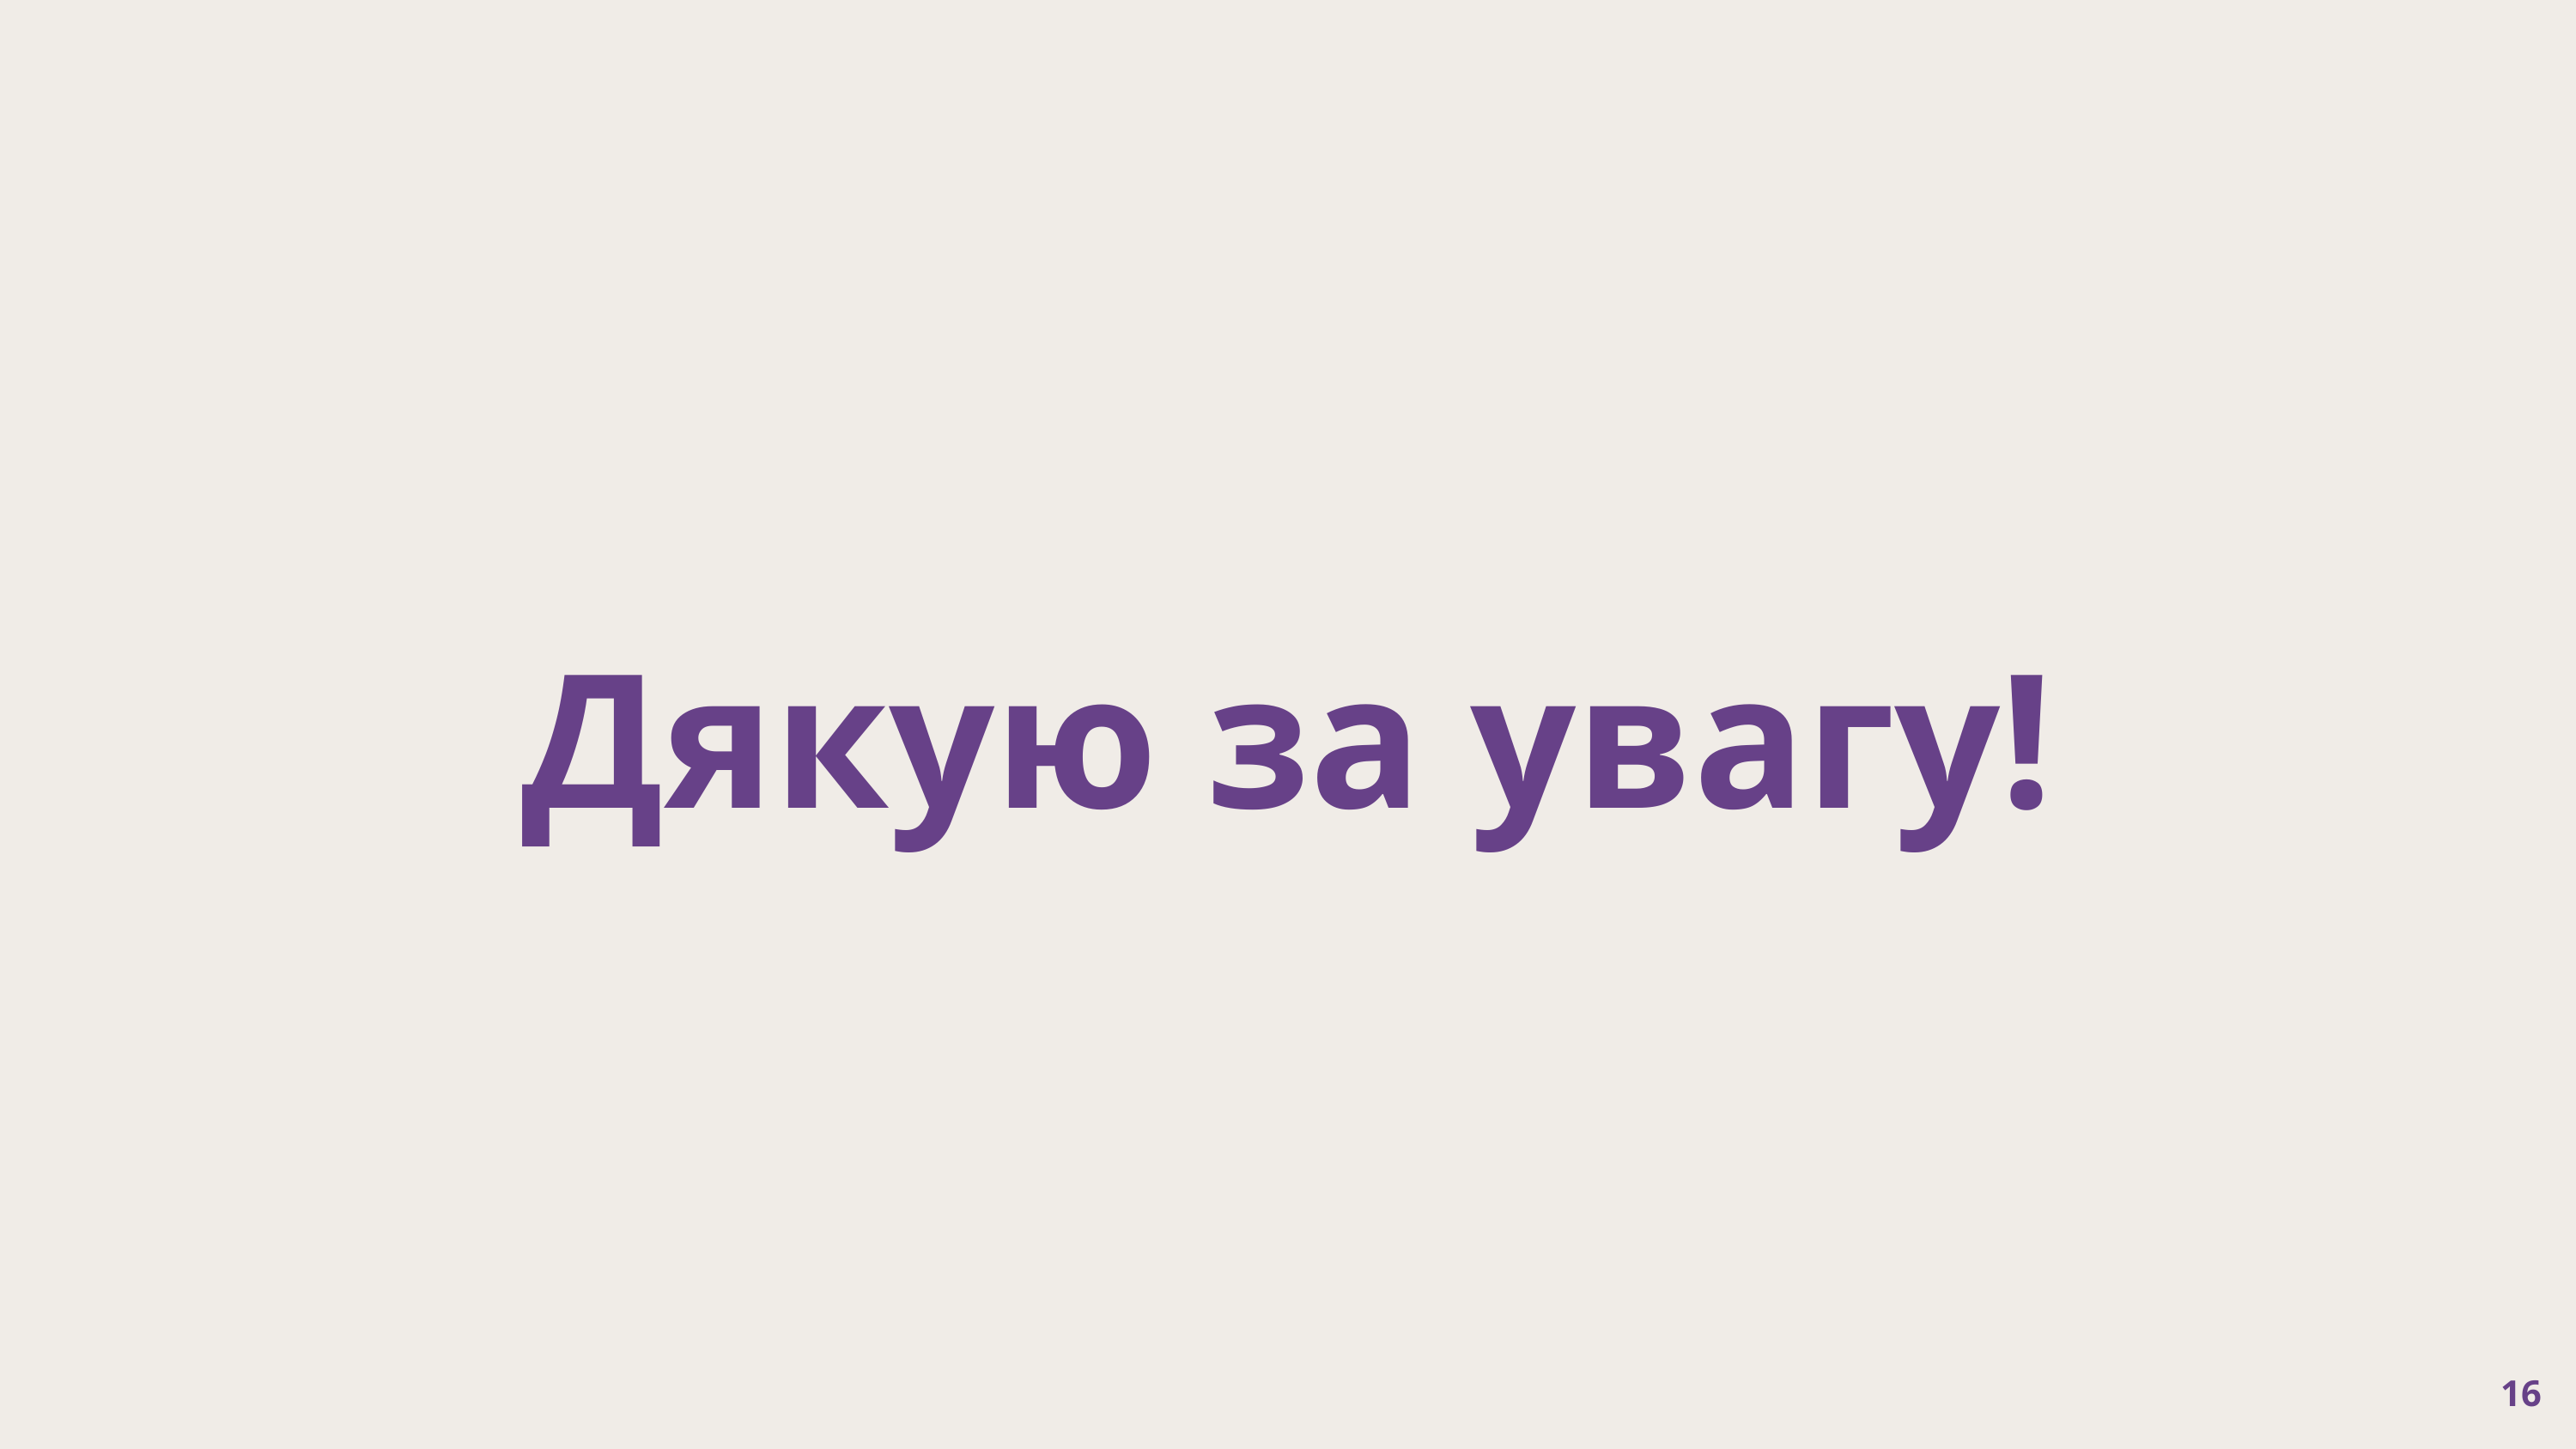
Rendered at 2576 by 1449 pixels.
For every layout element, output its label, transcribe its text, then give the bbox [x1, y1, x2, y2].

text_box Дякую за увагу! [519, 584, 2057, 846]
text_box 16 [2500, 1363, 2543, 1415]
